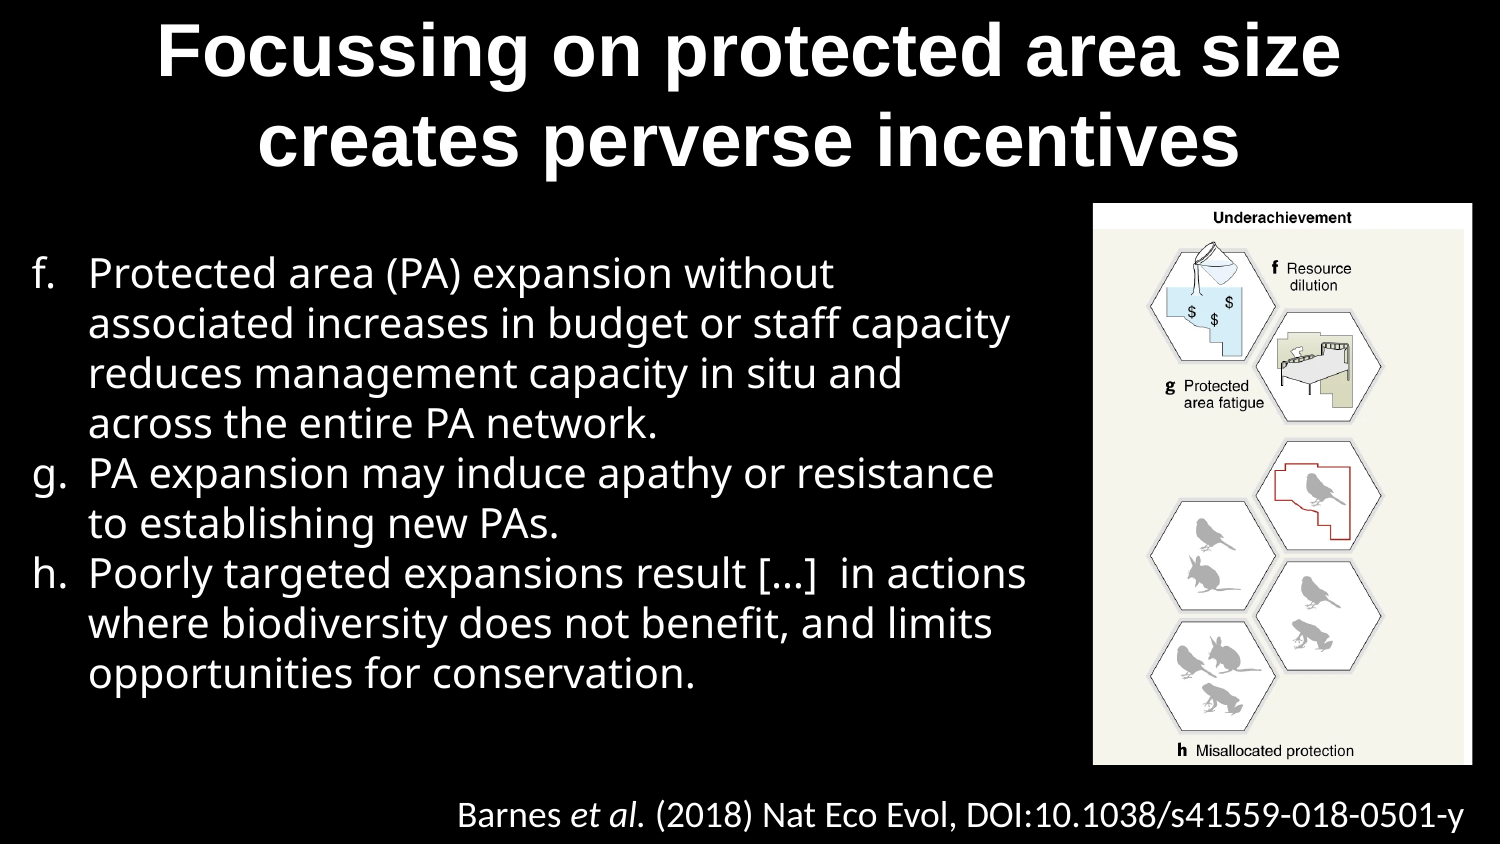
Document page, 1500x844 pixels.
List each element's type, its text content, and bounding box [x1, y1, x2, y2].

text_box Protected area (PA) expansion without associated increases in budget or staff capacity reduces management capacity in situ and across the entire PA network. PA expansion may induce apathy or resistance to establishing new PAs. Poorly targeted expansions result […] in actions where biodiversity does not benefit, and limits opportunities for conservation. [16, 239, 1046, 705]
title Focussing on protected area size creates perverse incentives [0, 0, 1500, 183]
text_box Barnes et al. (2018) Nat Eco Evol, DOI:10.1038/s41559-018-0501-y [442, 783, 1500, 843]
picture [1092, 202, 1473, 765]
